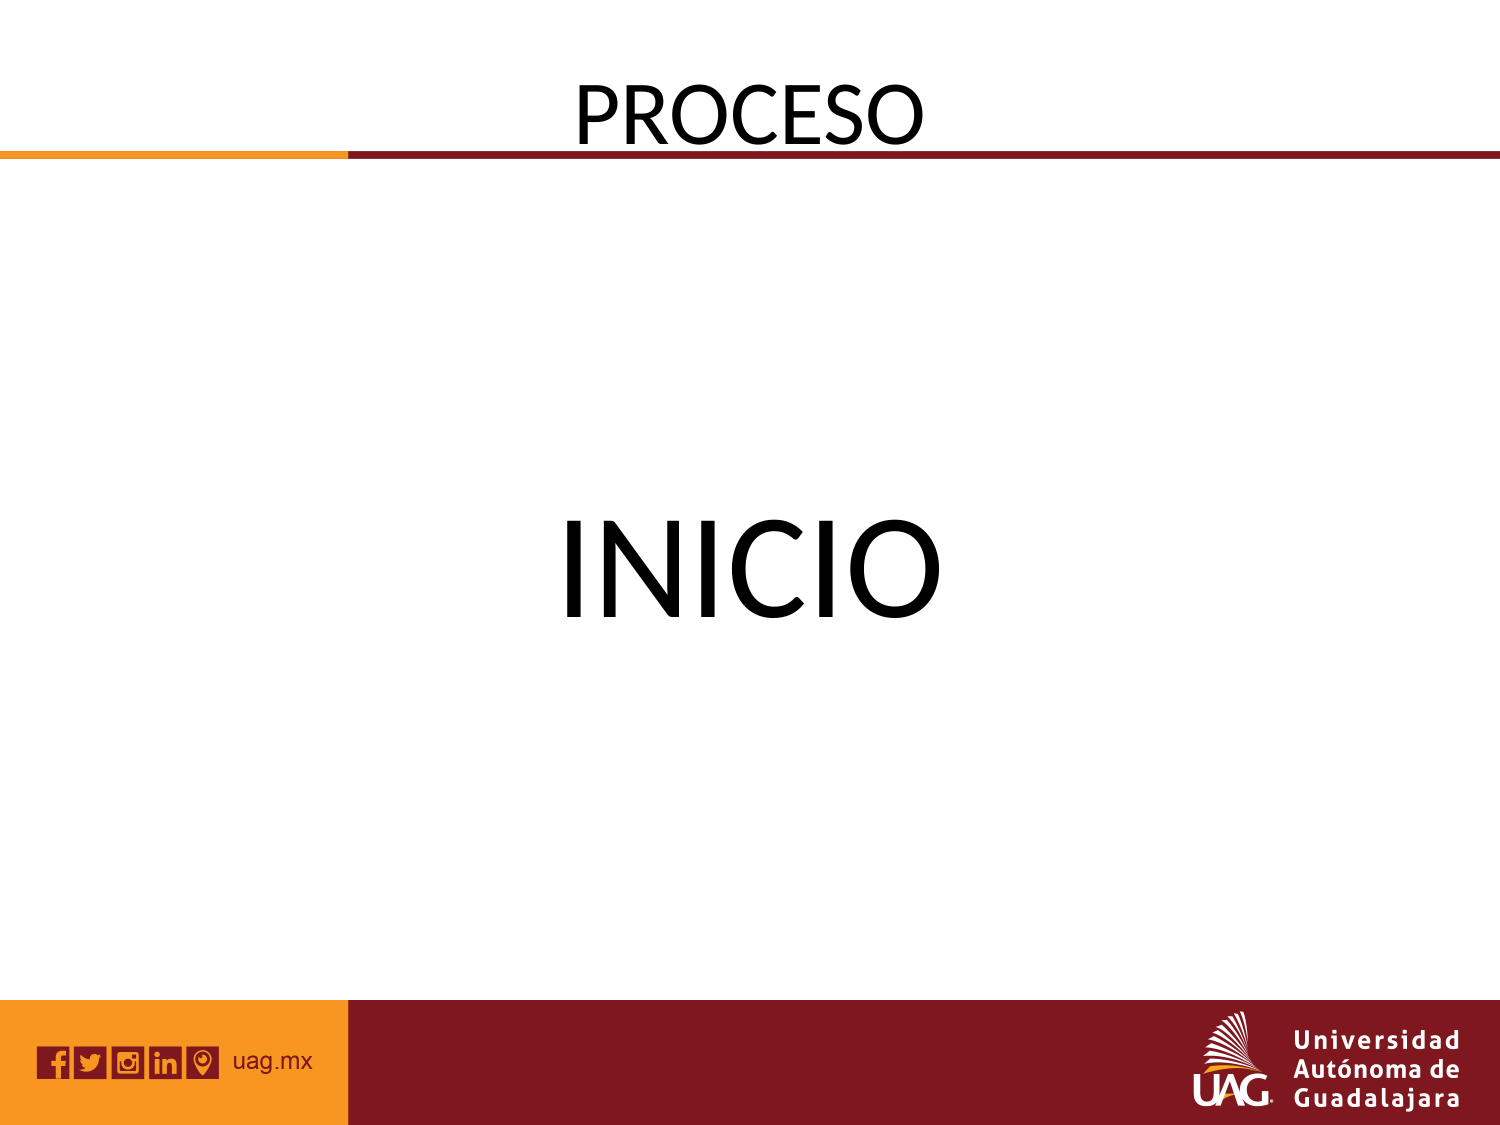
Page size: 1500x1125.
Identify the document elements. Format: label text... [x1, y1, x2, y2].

picture [0, 0, 1500, 1125]
list INICIO [75, 249, 1425, 993]
title PROCESO [75, 45, 1425, 233]
